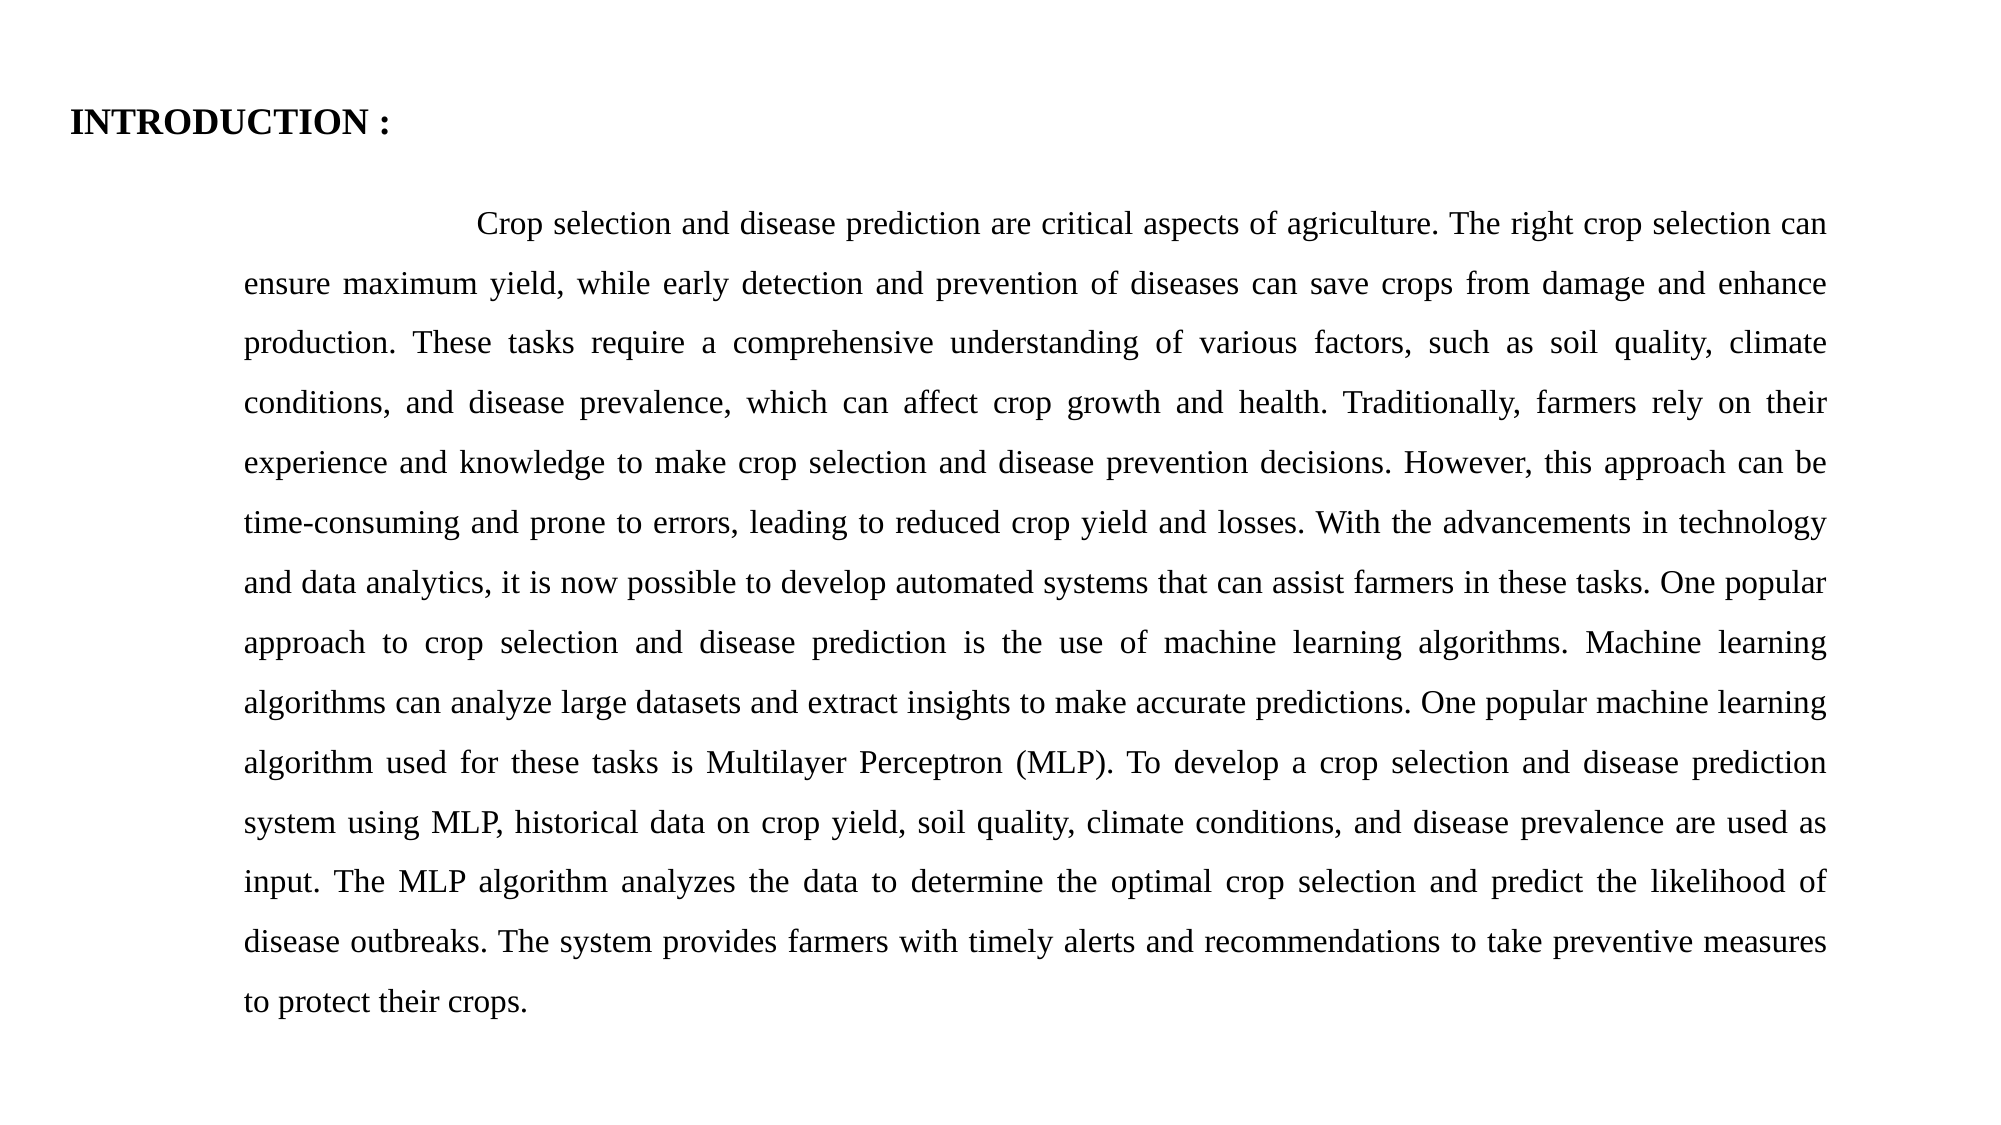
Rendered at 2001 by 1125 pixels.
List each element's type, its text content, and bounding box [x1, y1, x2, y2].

text_box INTRODUCTION : [54, 89, 470, 150]
text_box Crop selection and disease prediction are critical aspects of agriculture. The right crop selection can ensure maximum yield, while early detection and prevention of diseases can save crops from damage and enhance production. These tasks require a comprehensive understanding of various factors, such as soil quality, climate conditions, and disease prevalence, which can affect crop growth and health. Traditionally, farmers rely on their experience and knowledge to make crop selection and disease prevention decisions. However, this approach can be time-consuming and prone to errors, leading to reduced crop yield and losses. With the advancements in technology and data analytics, it is now possible to develop automated systems that can assist farmers in these tasks. One popular approach to crop selection and disease prediction is the use of machine learning algorithms. Machine learning algorithms can analyze large datasets and extract insights to make accurate predictions. One popular machine learning algorithm used for these tasks is Multilayer Perceptron (MLP). To develop a crop selection and disease prediction system using MLP, historical data on crop yield, soil quality, climate conditions, and disease prevalence are used as input. The MLP algorithm analyzes the data to determine the optimal crop selection and predict the likelihood of disease outbreaks. The system provides farmers with timely alerts and recommendations to take preventive measures to protect their crops. [229, 173, 1845, 1027]
